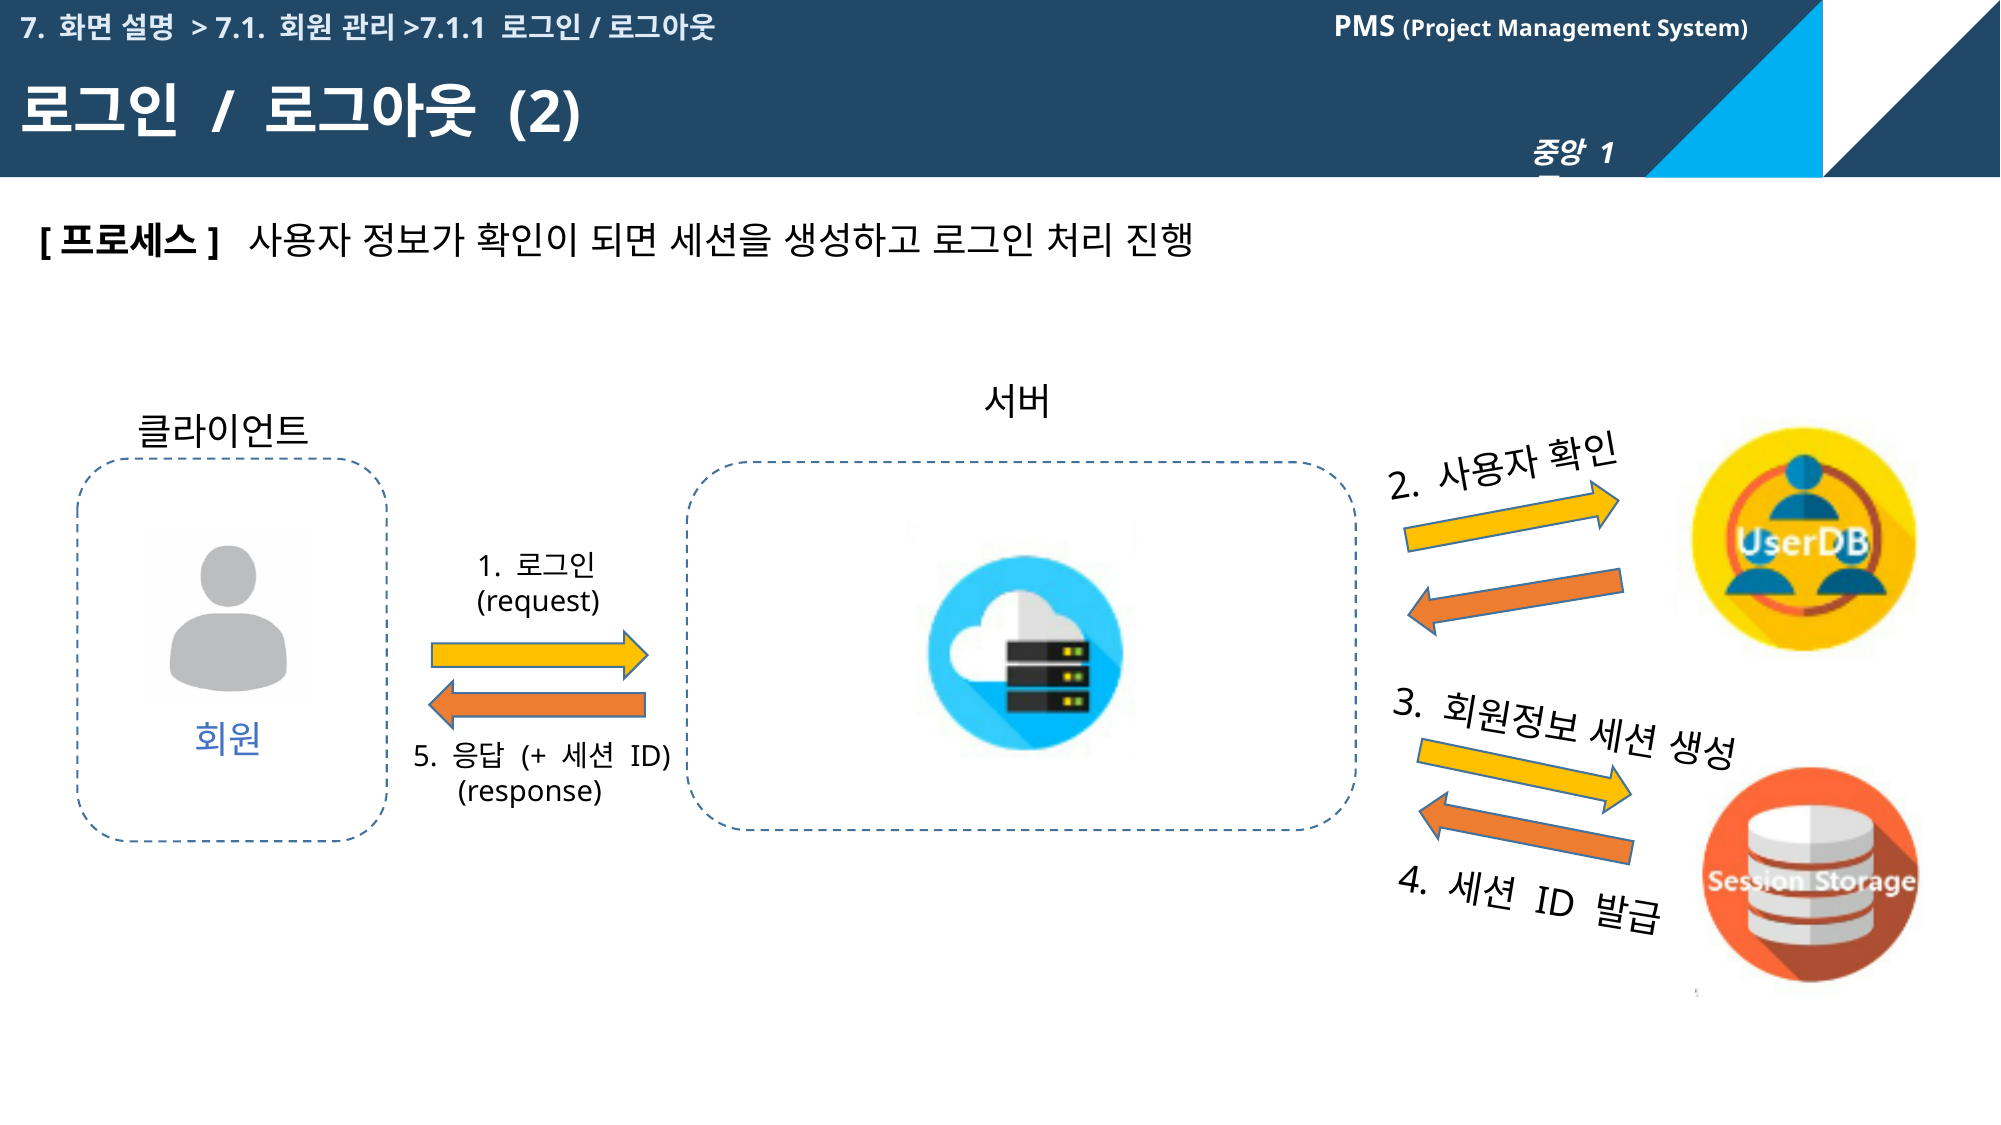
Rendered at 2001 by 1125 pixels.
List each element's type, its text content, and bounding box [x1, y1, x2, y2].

list 7. 화면 설명 > 7.1. 회원 관리>7.1.1 로그인/로그아웃 [5, 1, 1245, 58]
text_box [프로세스] 사용자 정보가 확인이 되면 세션을 생성하고 로그인 처리 진행 [23, 193, 1344, 263]
list 로그인 / 로그아웃 (2) [5, 58, 1285, 169]
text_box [77, 370, 1935, 997]
